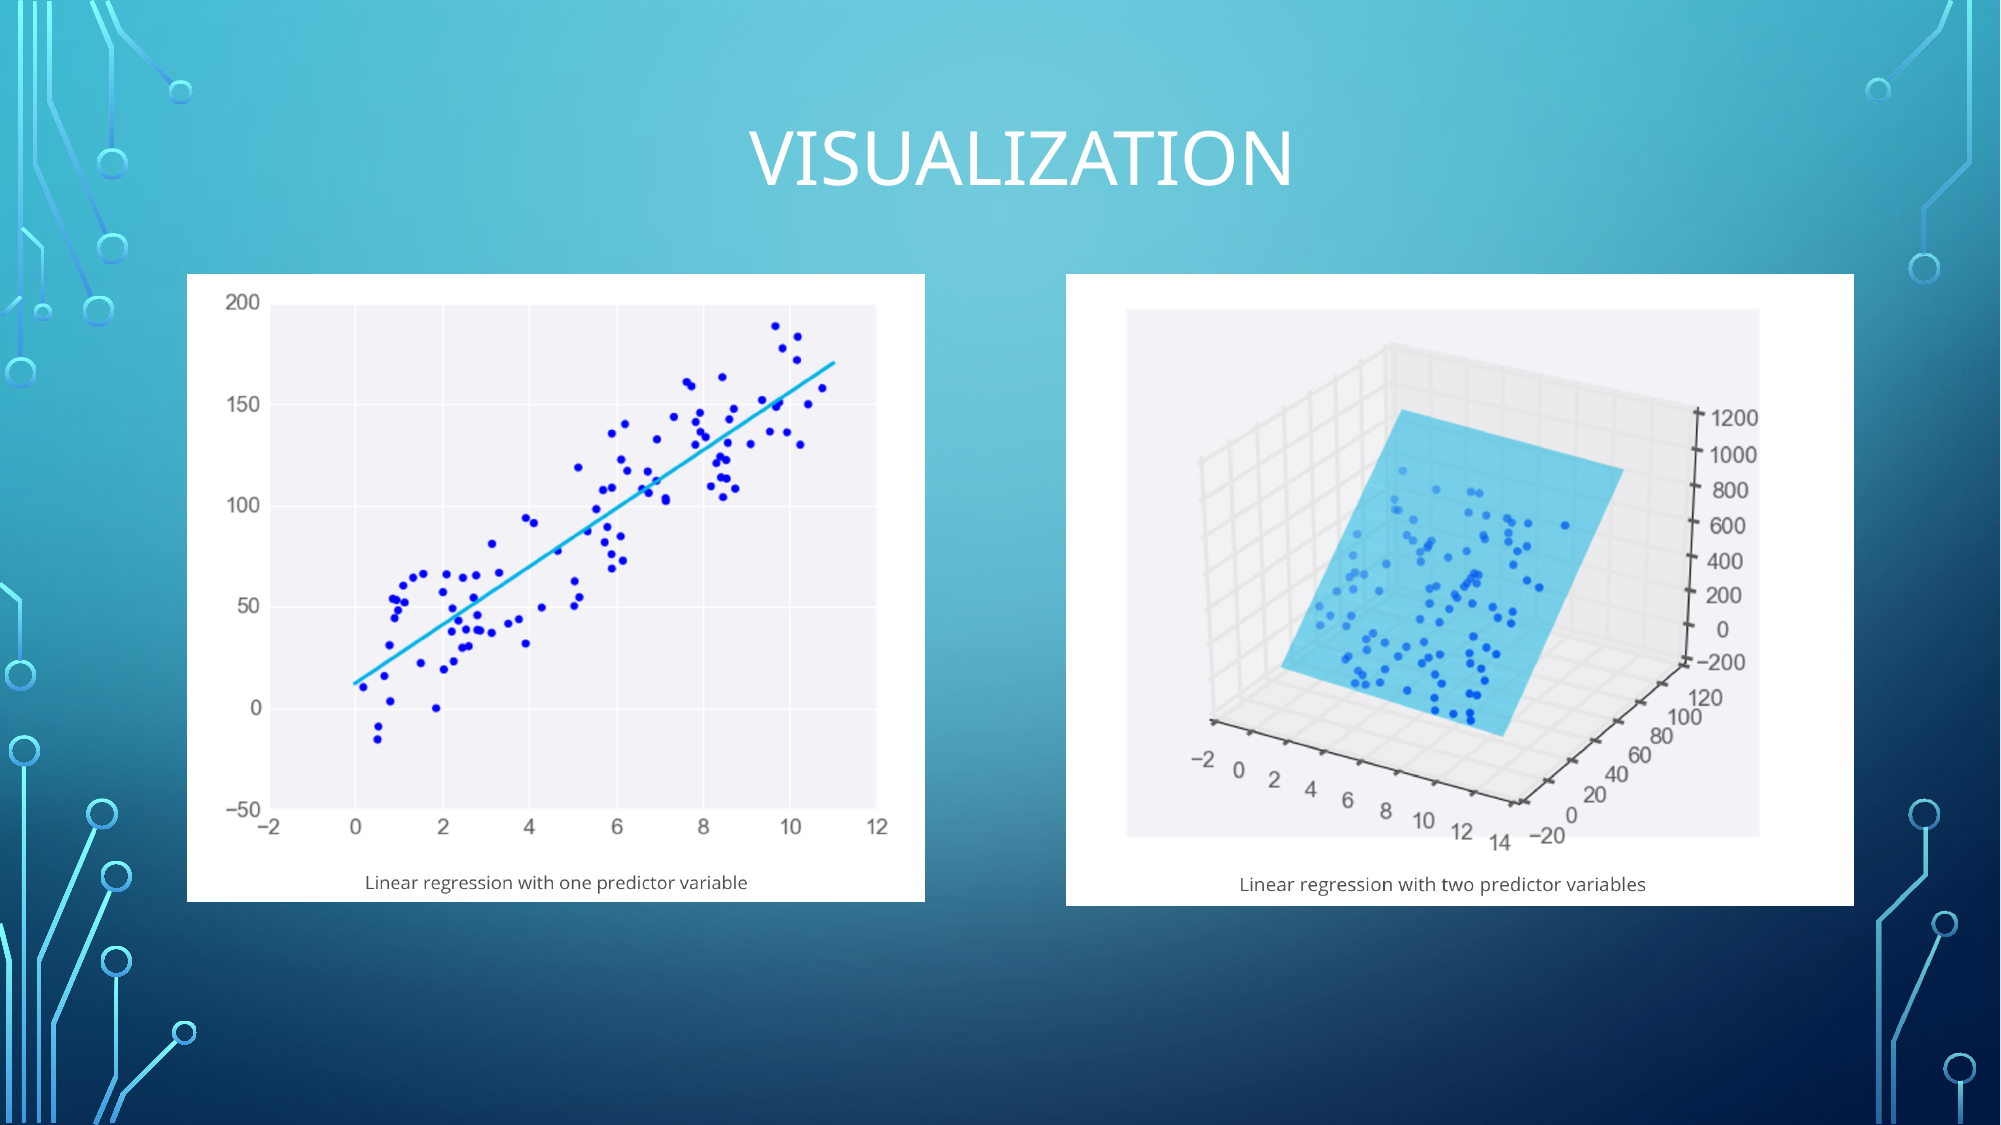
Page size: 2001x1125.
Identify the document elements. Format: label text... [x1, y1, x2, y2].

title Visualization [187, 101, 1813, 222]
picture [186, 273, 925, 902]
picture [1065, 273, 1855, 906]
